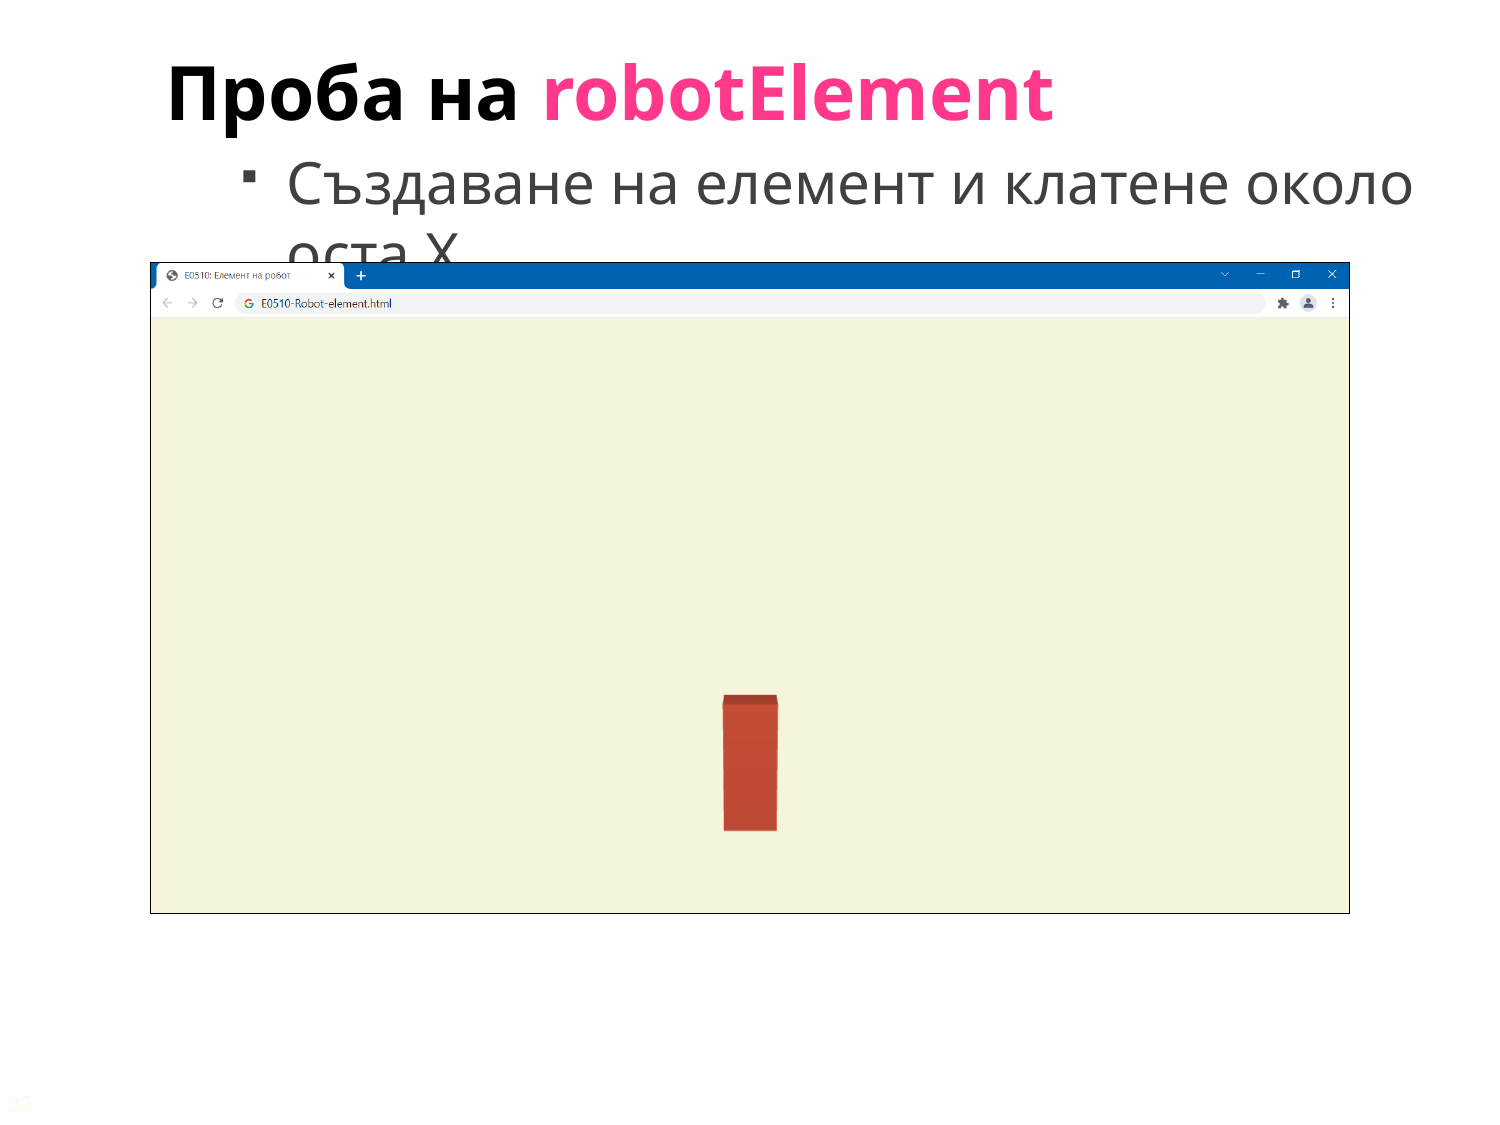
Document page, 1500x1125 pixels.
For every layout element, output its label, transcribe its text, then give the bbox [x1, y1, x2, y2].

list Проба на robotElement Създаване на елемент и клатене около оста X [150, 37, 1488, 1113]
picture [149, 262, 1351, 914]
